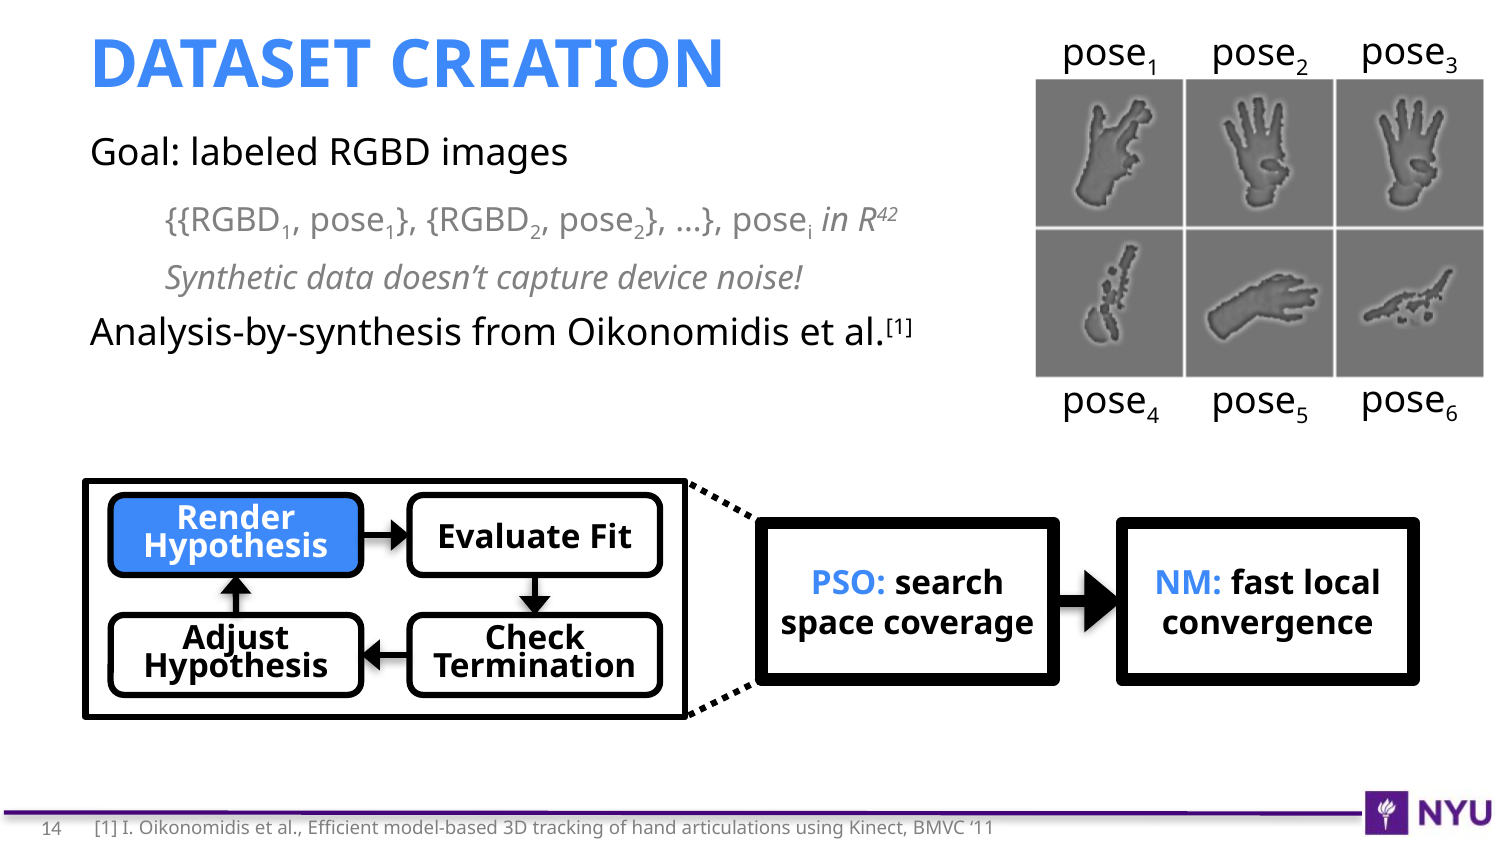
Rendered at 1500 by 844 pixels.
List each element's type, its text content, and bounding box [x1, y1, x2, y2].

text_box [1] I. Oikonomidis et al., Efficient model-based 3D tracking of hand articulations using Kinect, BMVC ‘11 [79, 808, 1299, 844]
picture [1362, 789, 1495, 838]
title Dataset creation [75, 23, 1030, 109]
slide_number 14 [17, 807, 77, 844]
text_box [1035, 18, 1485, 431]
list Goal: labeled RGBD images {{RGBD1, pose1}, {RGBD2, pose2}, …}, posei in R42 Synthetic data doesn’t capture device noise! Analysis-by-synthesis from Oikonomidis et al.[1] [75, 120, 1425, 613]
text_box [84, 480, 1415, 718]
